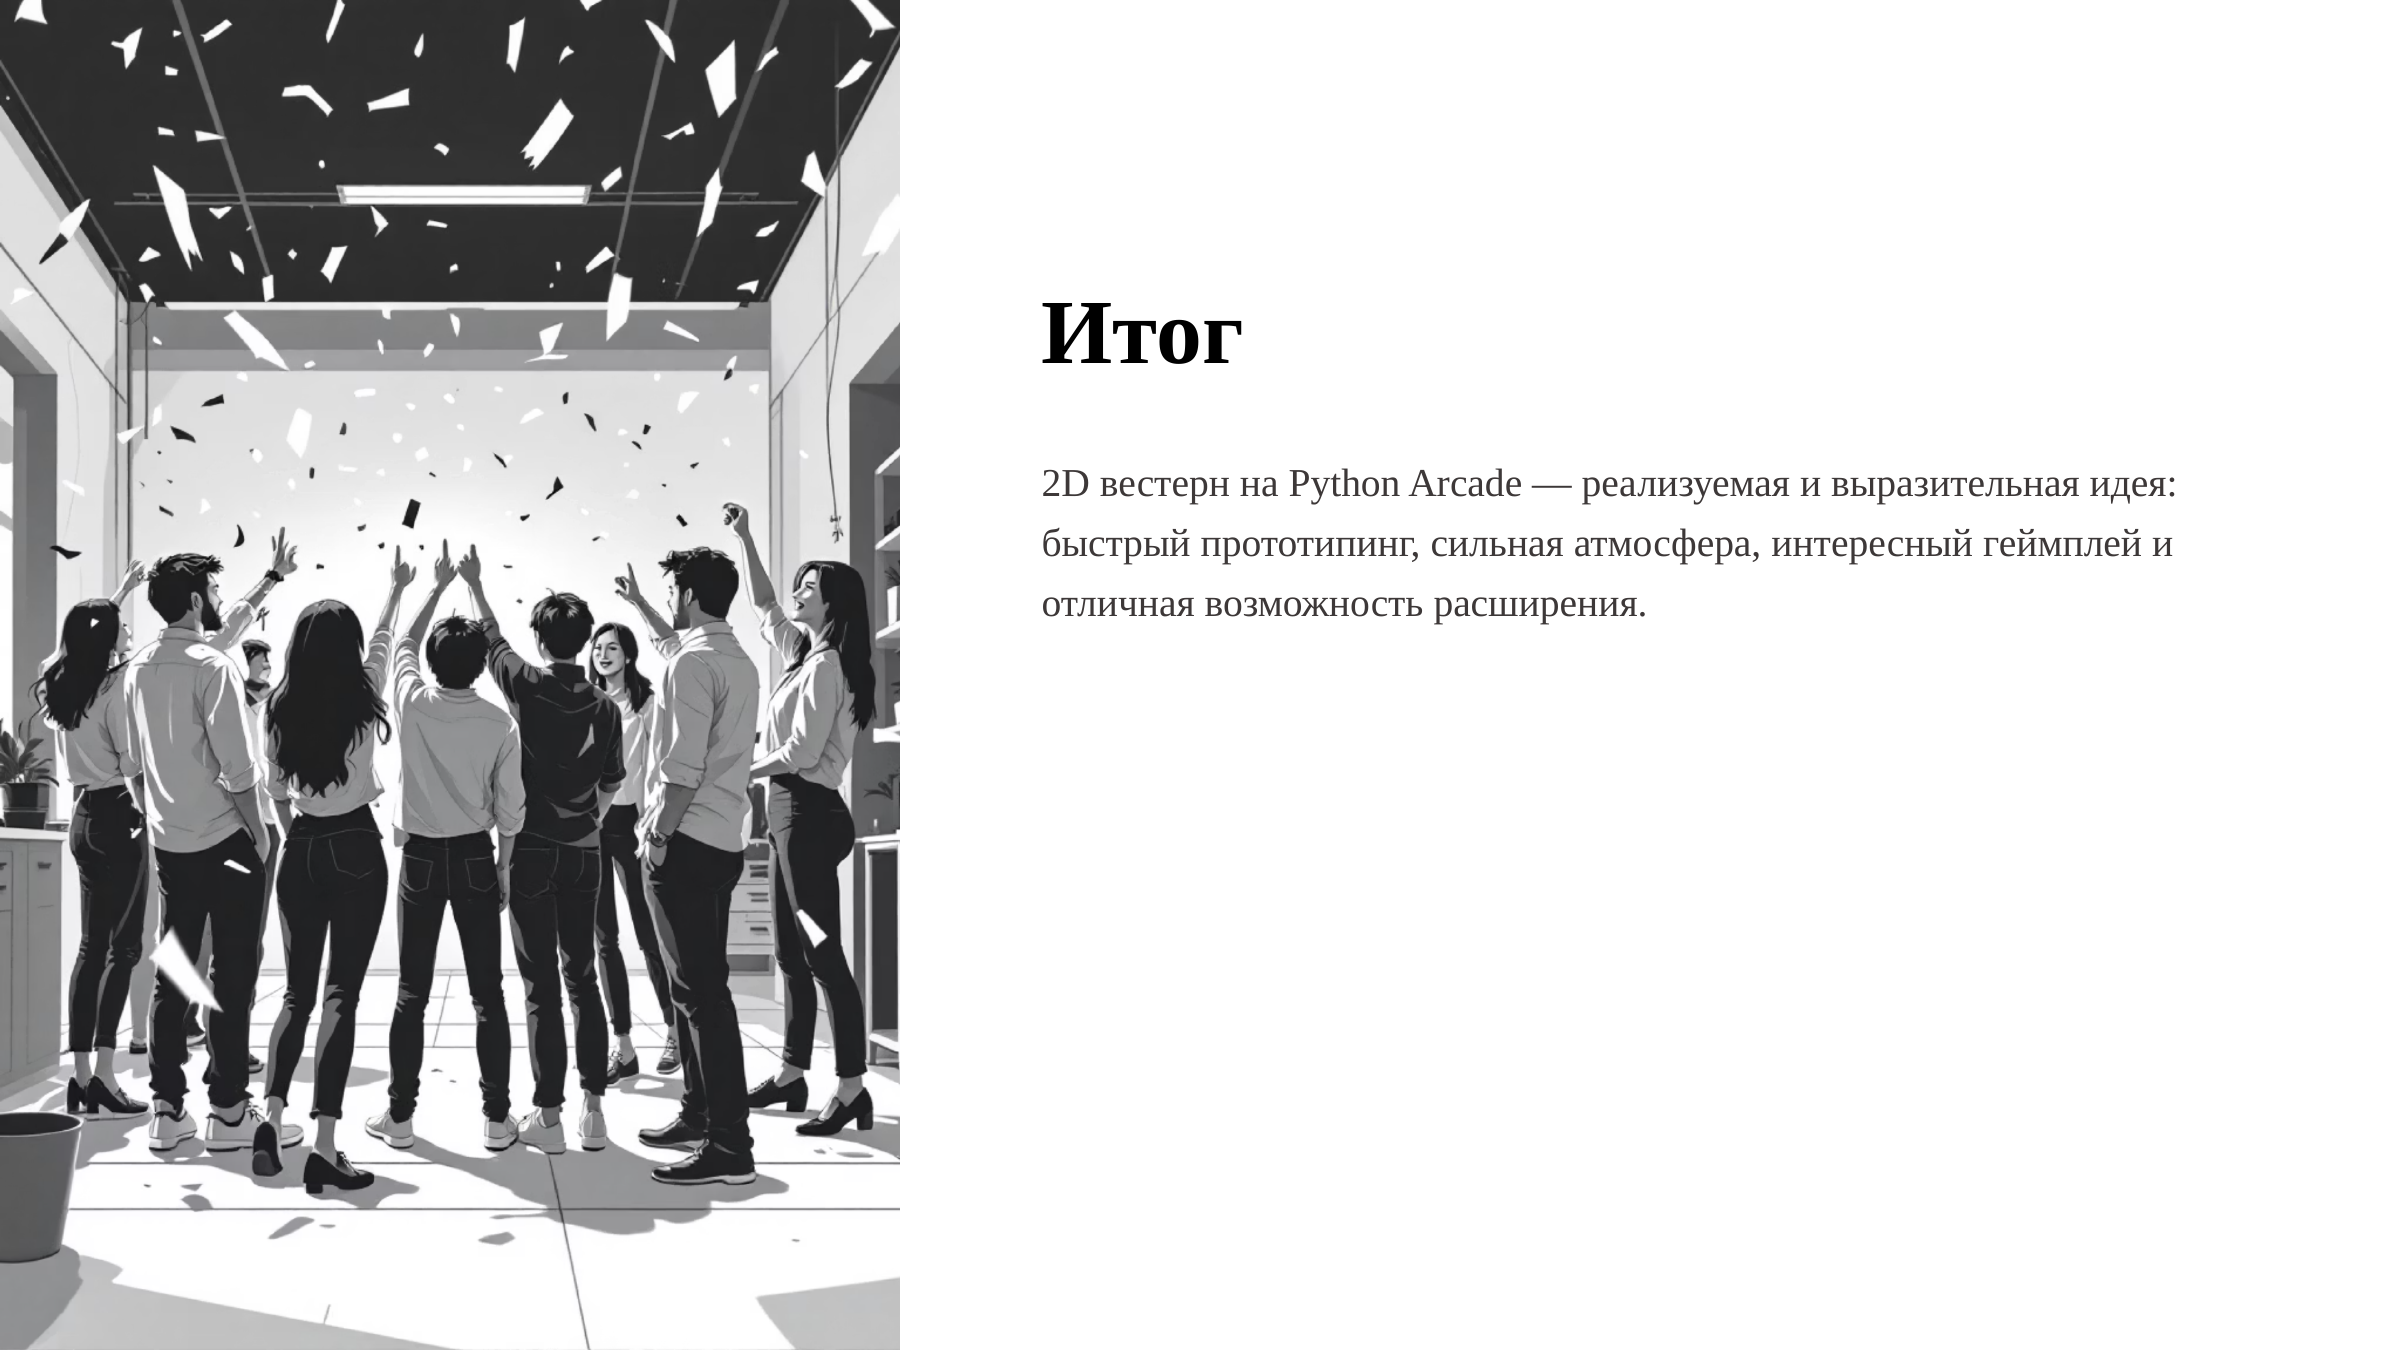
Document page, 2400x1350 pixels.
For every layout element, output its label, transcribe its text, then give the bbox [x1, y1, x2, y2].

picture [0, 0, 900, 1350]
text_box 2D вестерн на Python Arcade — реализуемая и выразительная идея: быстрый прототипинг, сильная атмосфера, интересный геймплей и отличная возможность расширения. [1041, 443, 2259, 748]
text_box Итог [1041, 267, 1962, 383]
